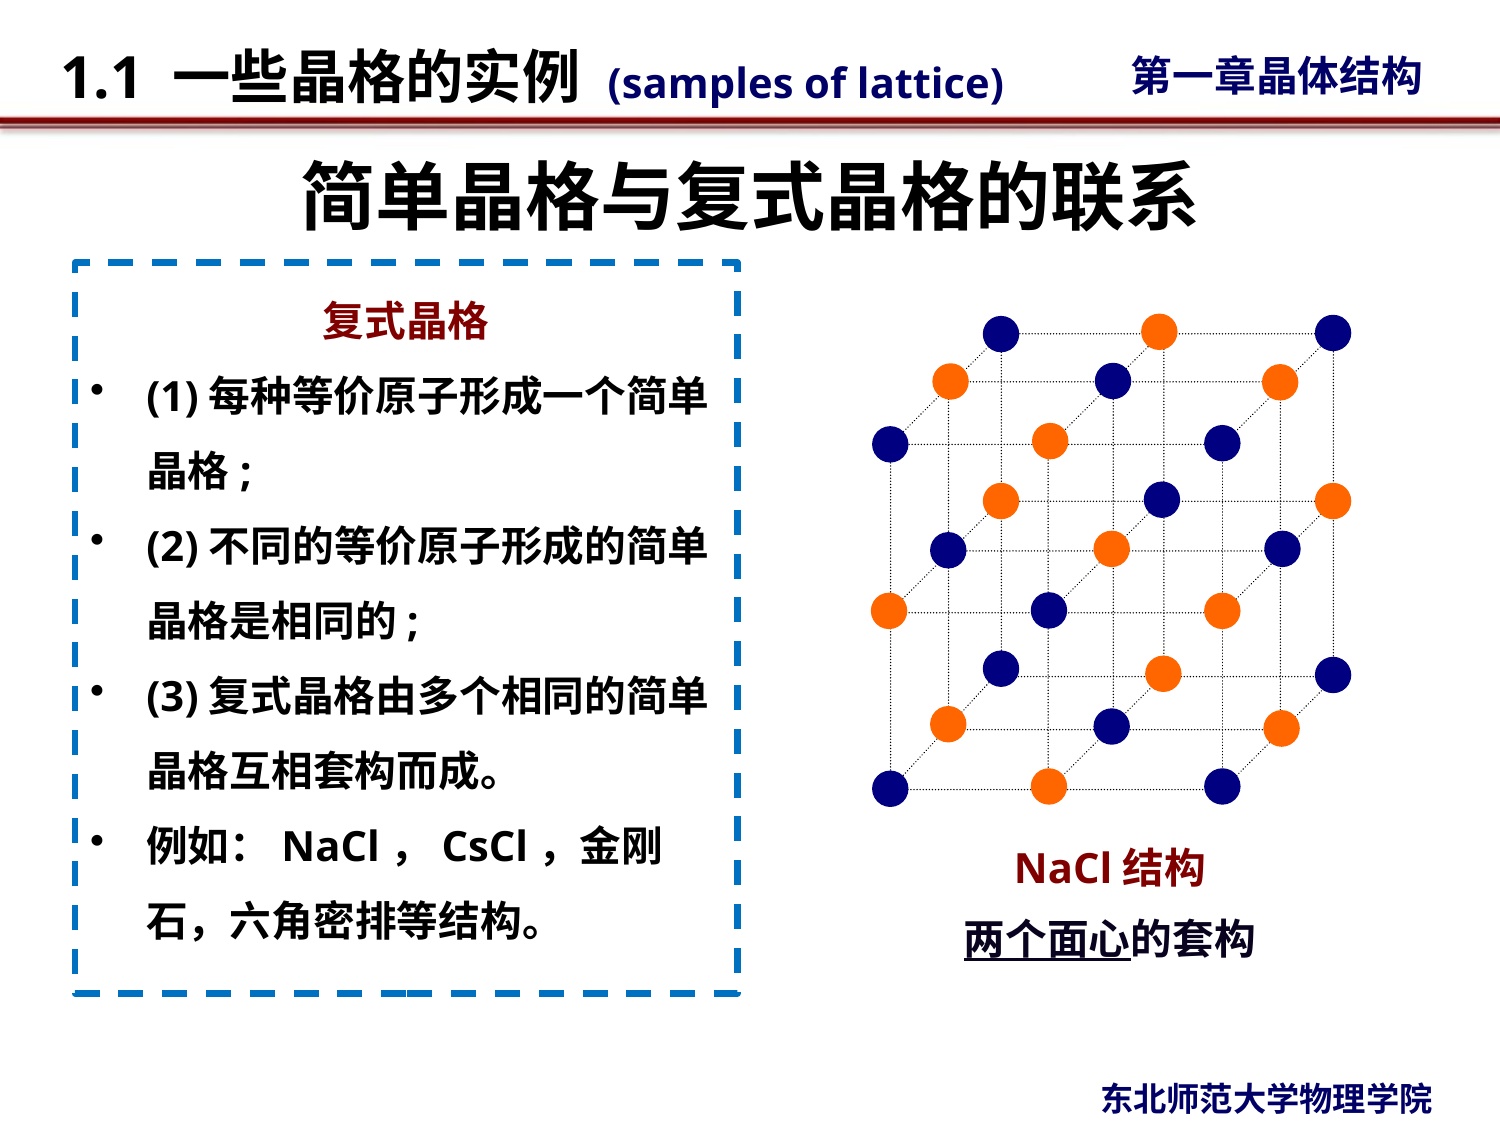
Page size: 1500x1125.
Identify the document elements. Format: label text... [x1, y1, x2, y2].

picture [0, 0, 1500, 1125]
title 简单晶格与复式晶格的联系 [75, 136, 1425, 249]
list 复式晶格 (1)每种等价原子形成一个简单晶格; (2)不同的等价原子形成的简单晶格是相同的; (3)复式晶格由多个相同的简单晶格互相套构而成。 例如：NaCl，CsCl，金刚石，六角密排等结构。 [75, 262, 738, 994]
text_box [871, 314, 1351, 807]
text_box NaCl结构 两个面心的套构 [890, 834, 1329, 971]
